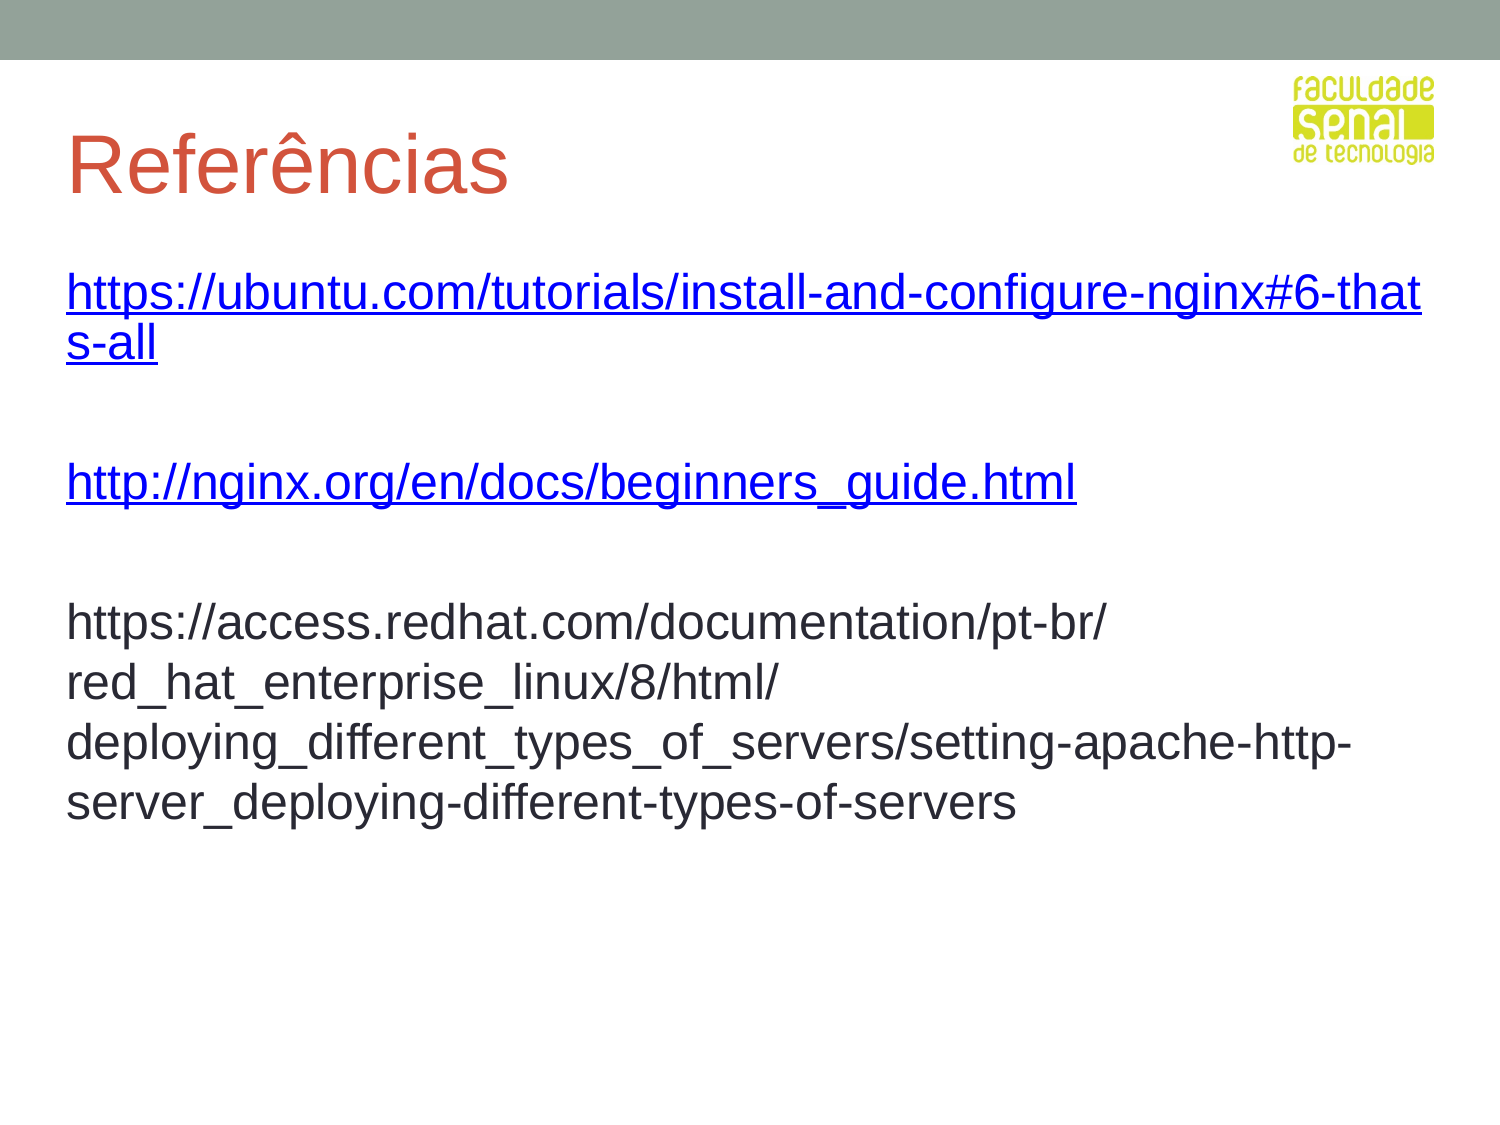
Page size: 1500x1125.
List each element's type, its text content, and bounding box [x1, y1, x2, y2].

picture [1293, 76, 1434, 97]
list https://ubuntu.com/tutorials/install-and-configure-nginx#6-thats-all http://nginx.org/en/docs/beginners_guide.html https://access.redhat.com/documentation/pt-br/red_hat_enterprise_linux/8/html/deploying_different_types_of_servers/setting-apache-http-server_deploying-different-types-of-servers [51, 252, 1449, 1000]
title Referências [51, 97, 1449, 223]
